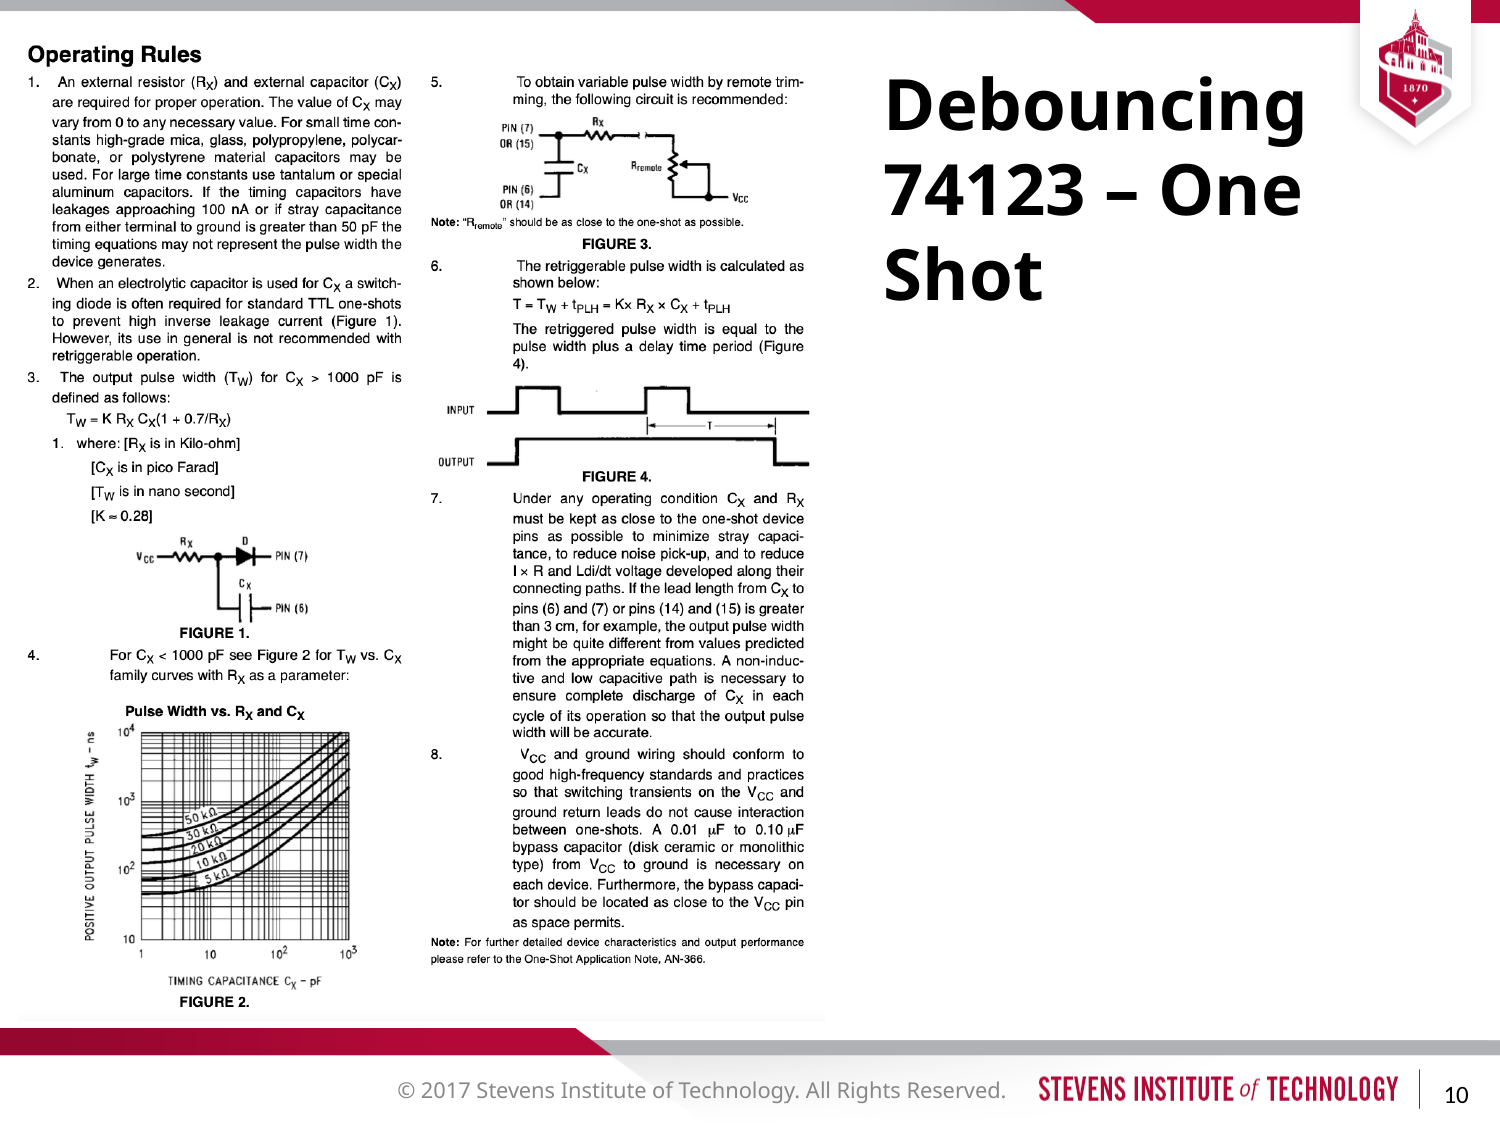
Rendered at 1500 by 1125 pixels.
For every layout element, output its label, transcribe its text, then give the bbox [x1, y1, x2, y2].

picture [0, 1028, 1500, 1125]
picture [0, 0, 1500, 1021]
title Debouncing 74123 – One Shot [868, 45, 1337, 138]
slide_number 10 [1428, 1071, 1490, 1108]
